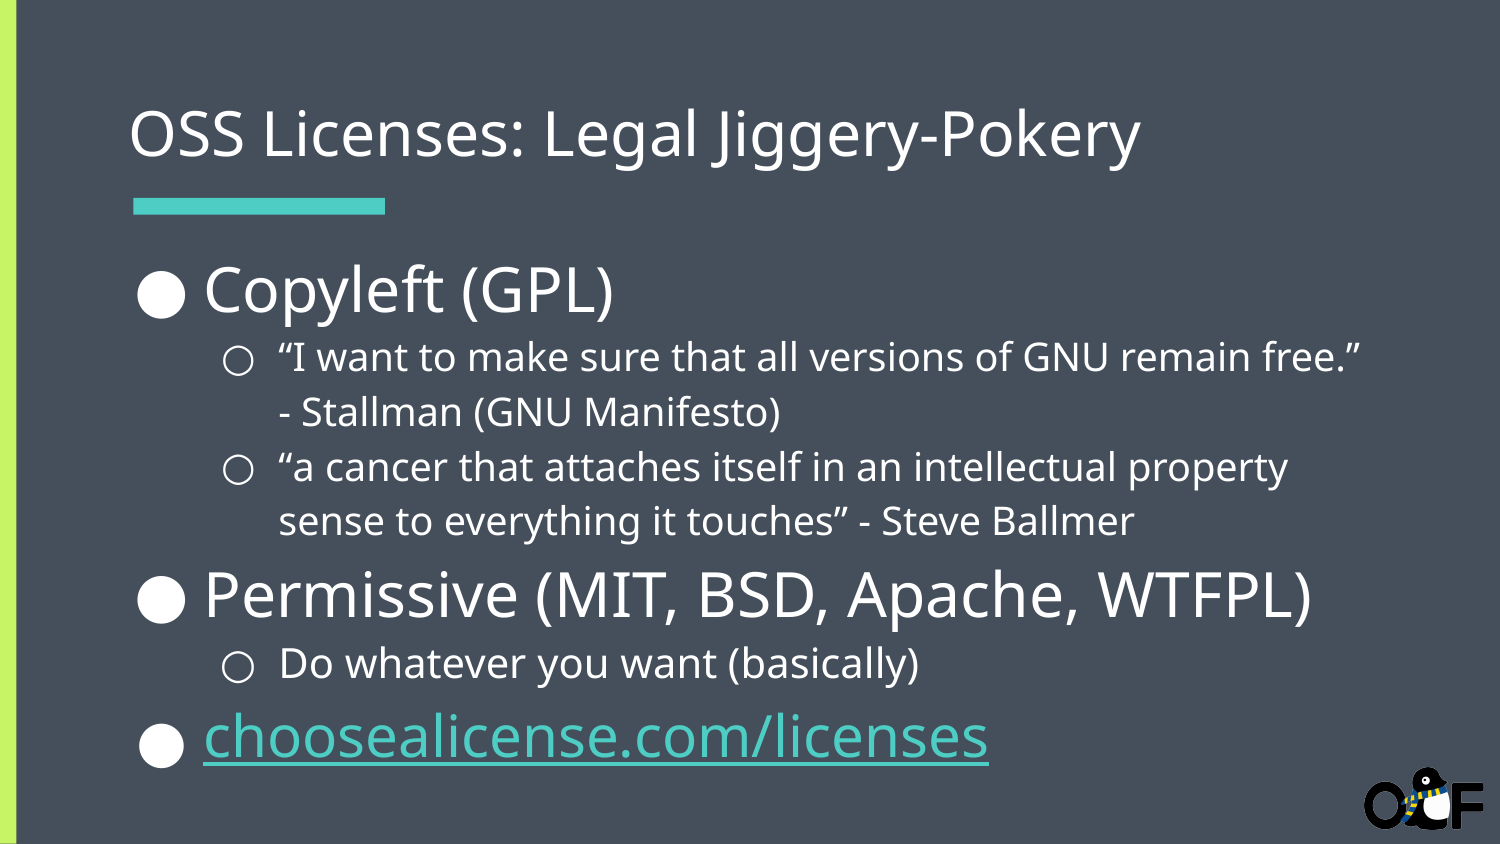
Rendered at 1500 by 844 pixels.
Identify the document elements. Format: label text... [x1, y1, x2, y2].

title OSS Licenses: Legal Jiggery-Pokery [113, 24, 1387, 184]
picture [1364, 767, 1484, 830]
list Copyleft (GPL) “I want to make sure that all versions of GNU remain free.” - Stallman (GNU Manifesto) “a cancer that attaches itself in an intellectual property sense to everything it touches” - Steve Ballmer Permissive (MIT, BSD, Apache, WTFPL) Do whatever you want (basically) choosealicense.com/licenses [113, 224, 1387, 695]
